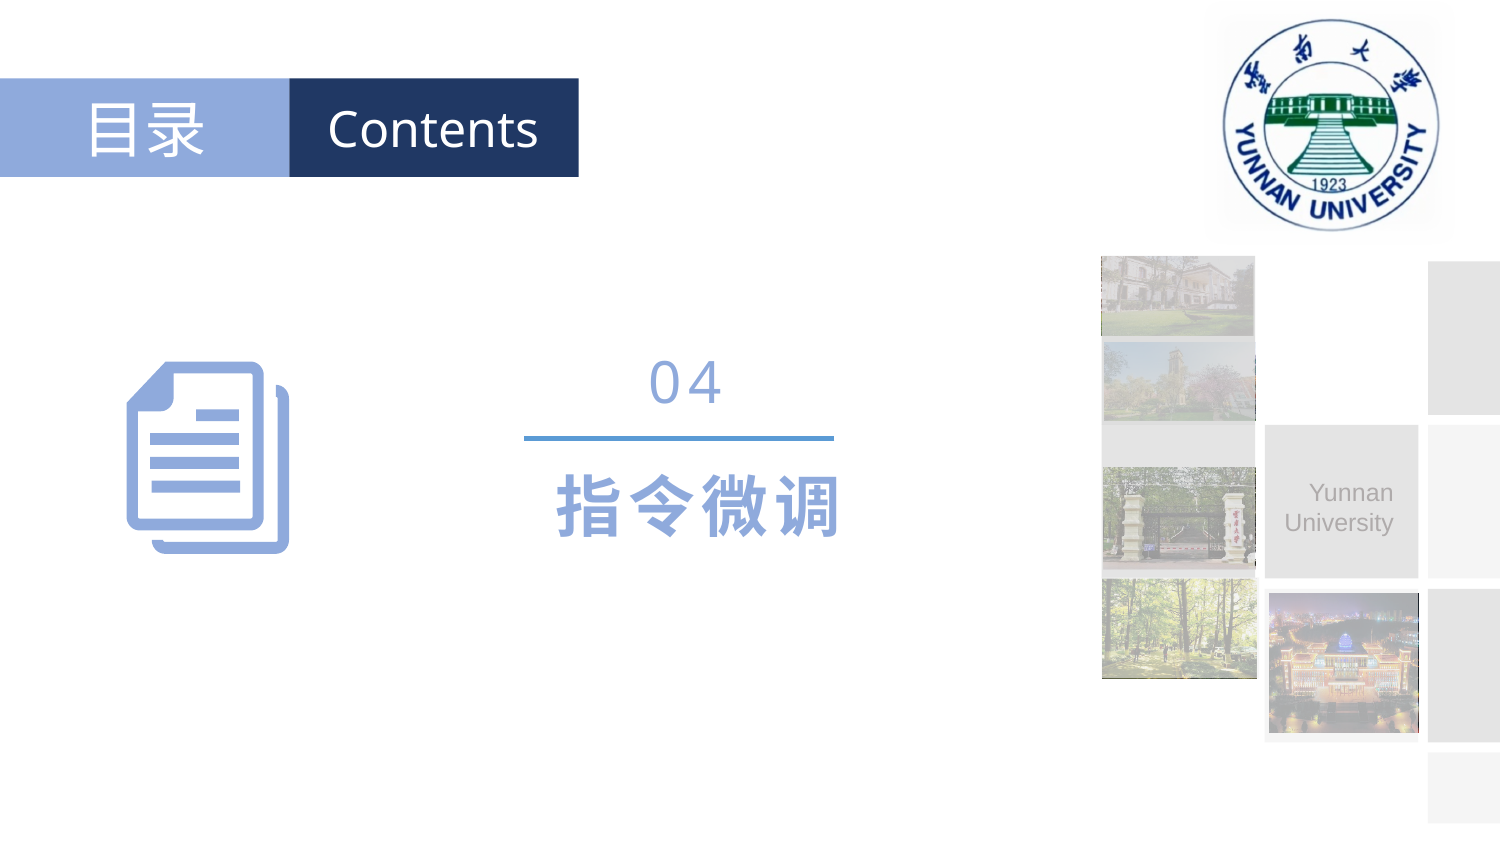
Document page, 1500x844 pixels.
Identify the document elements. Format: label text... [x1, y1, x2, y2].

text_box 指令微调 [540, 457, 856, 553]
text_box [149, 382, 292, 556]
picture [1202, 0, 1457, 246]
text_box [124, 359, 266, 533]
text_box 04 [634, 338, 737, 423]
text_box [186, 340, 956, 575]
